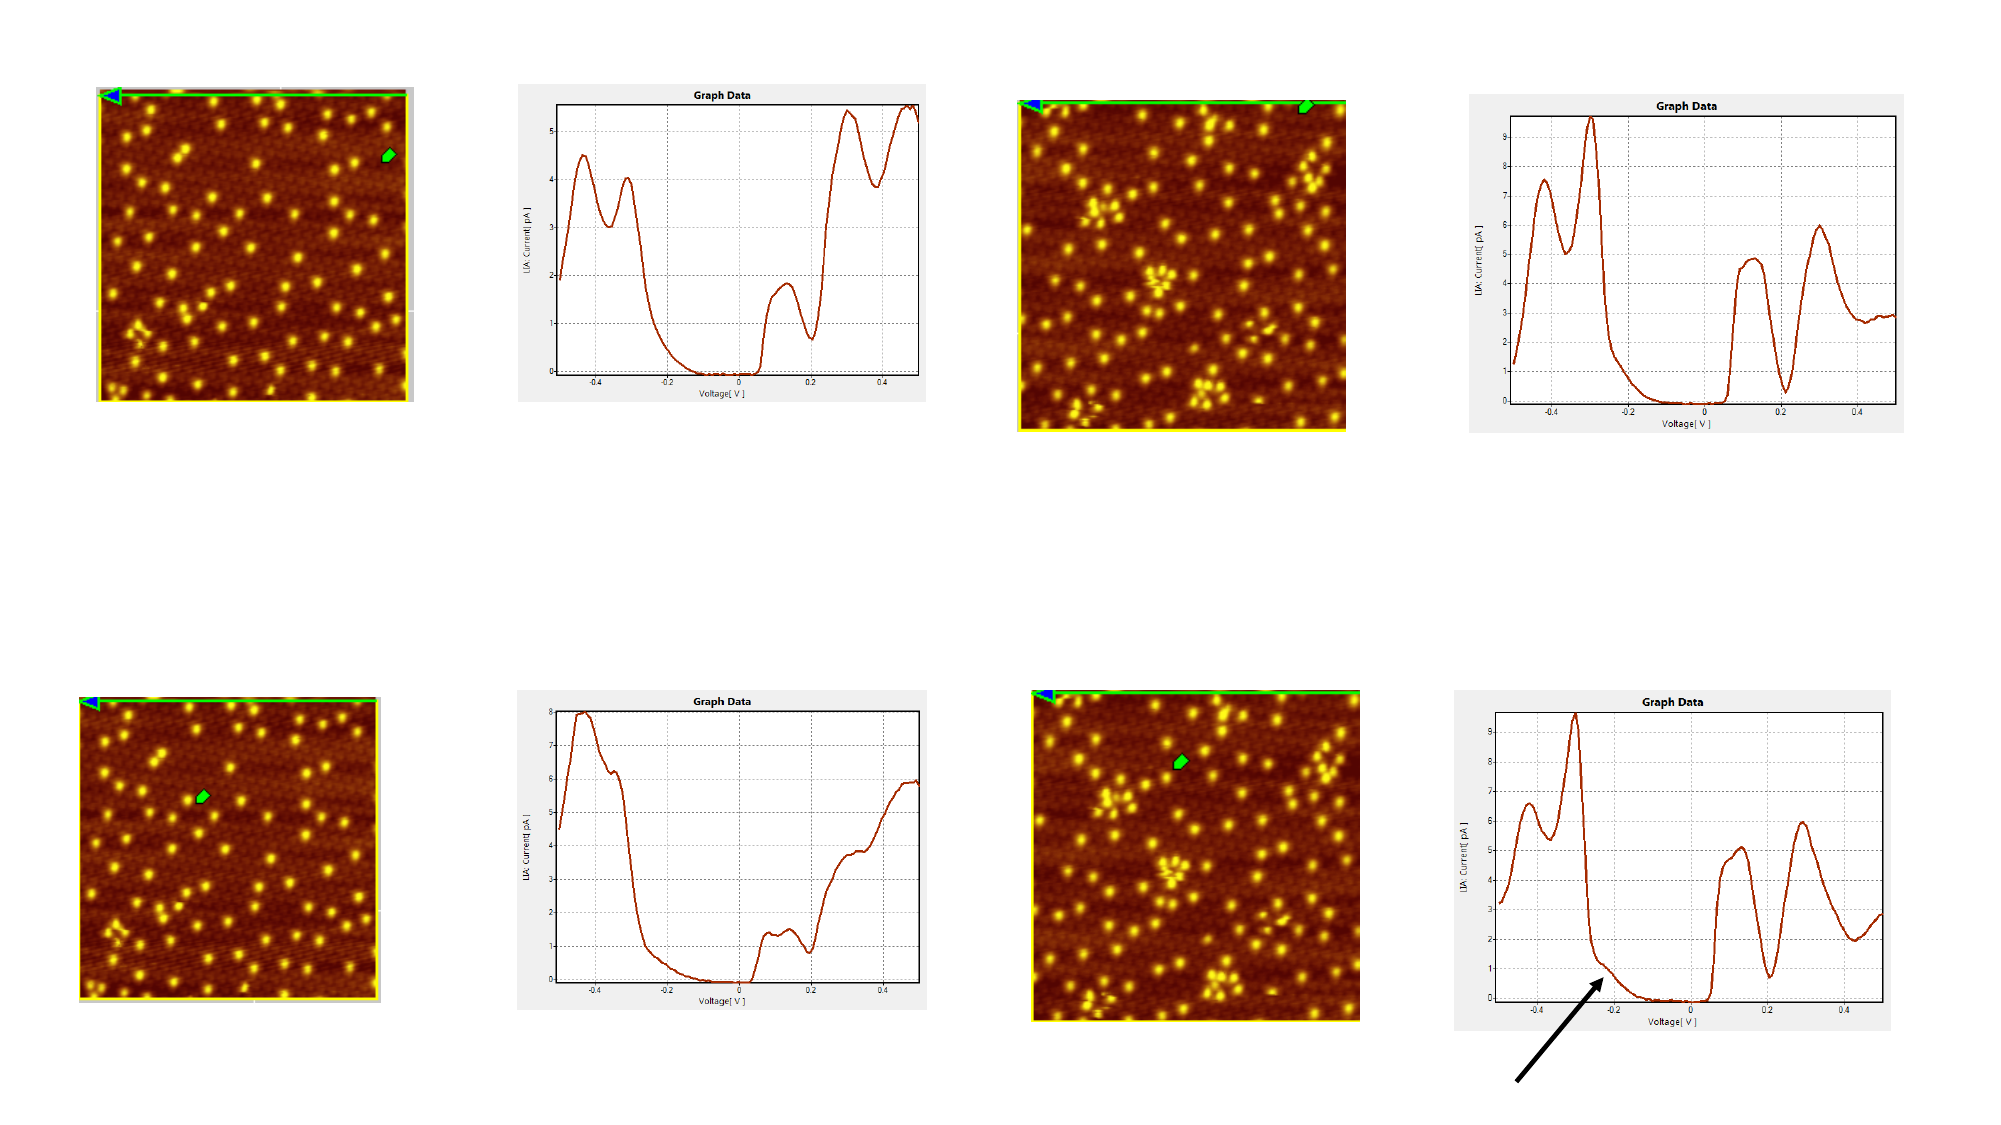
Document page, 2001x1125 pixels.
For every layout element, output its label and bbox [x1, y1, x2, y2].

picture [96, 87, 414, 402]
picture [79, 697, 381, 1003]
picture [1469, 94, 1904, 433]
picture [518, 84, 926, 402]
picture [1454, 690, 1891, 1031]
picture [517, 690, 927, 1010]
text_box [1516, 977, 1604, 1082]
picture [1017, 100, 1346, 432]
picture [1031, 690, 1360, 1022]
